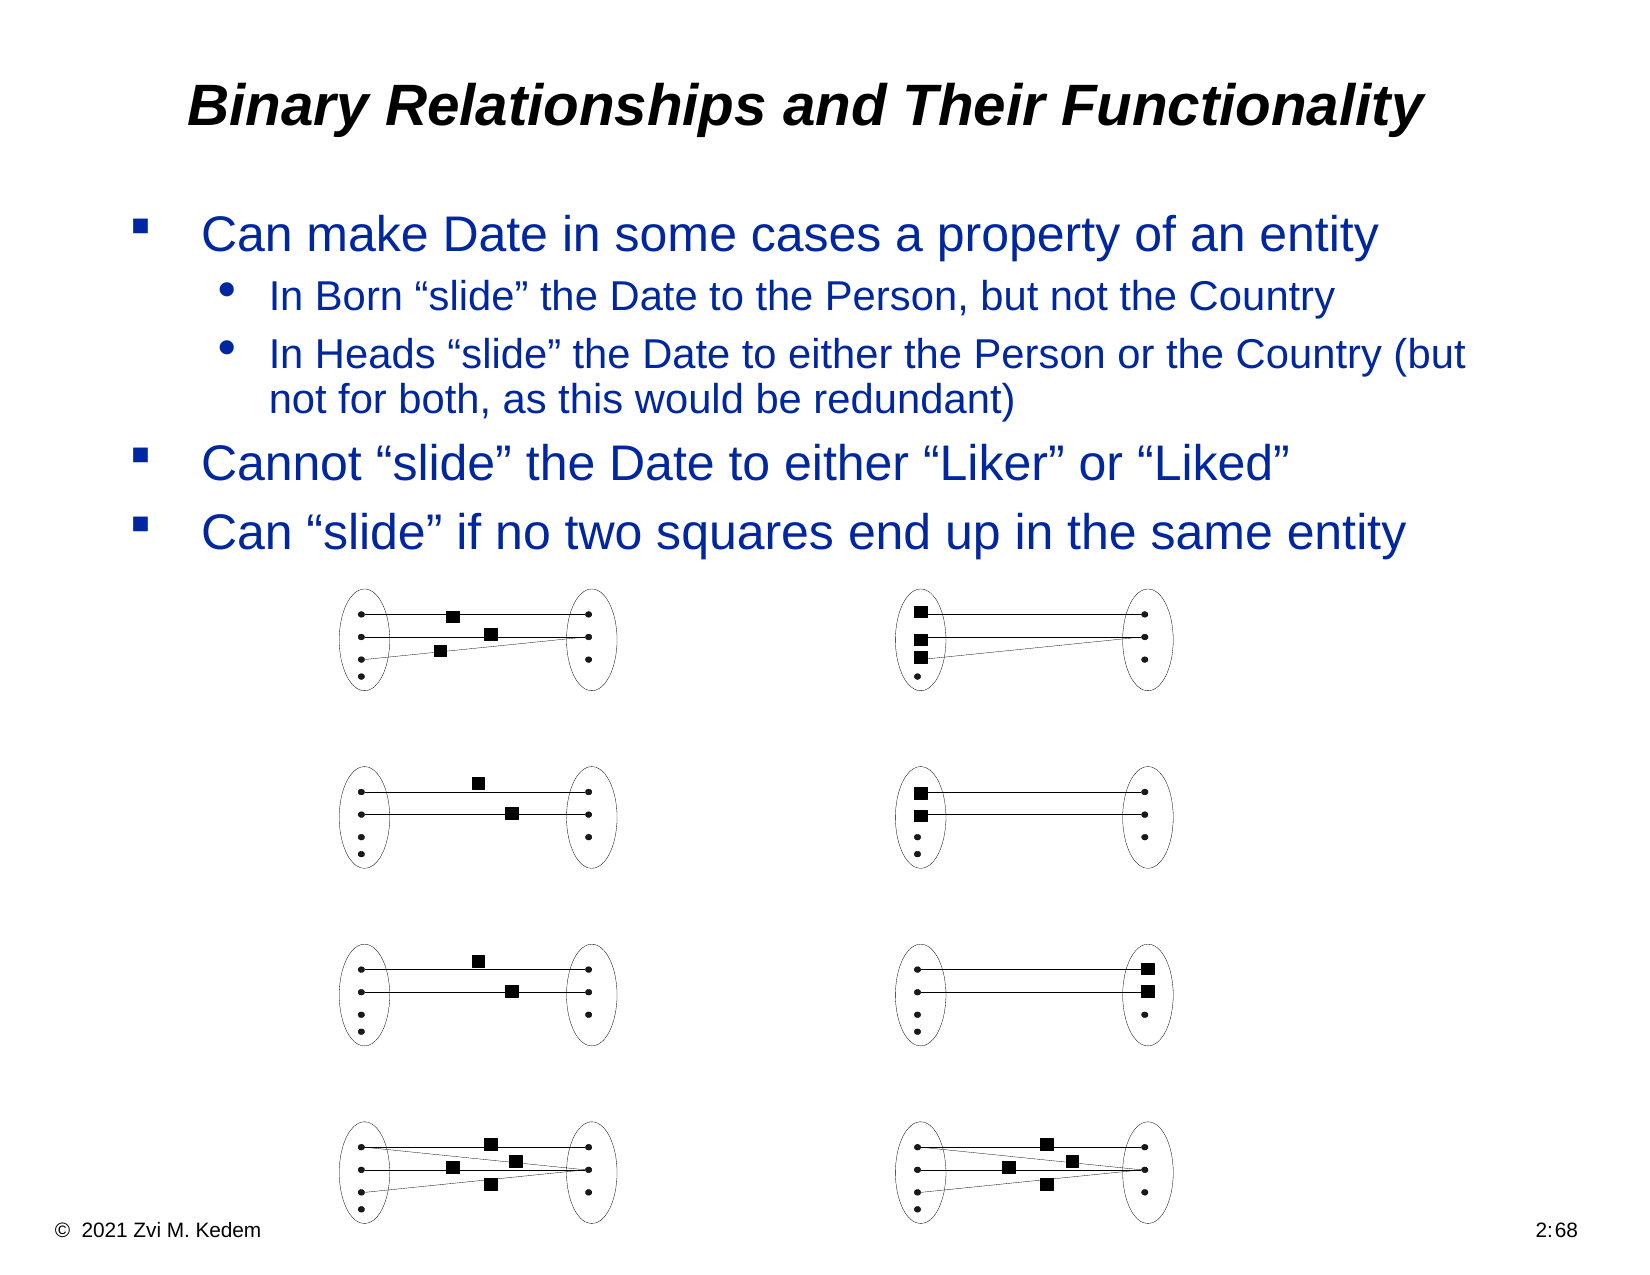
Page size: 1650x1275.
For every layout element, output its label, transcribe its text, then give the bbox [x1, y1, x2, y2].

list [337, 587, 1176, 1226]
title Binary Relationships and Their Functionality [111, 36, 1501, 176]
list Can make Date in some cases a property of an entity In Born “slide” the Date to the Person, but not the Country In Heads “slide” the Date to either the Person or the Country (but not for both, as this would be redundant) Cannot “slide” the Date to either “Liker” or “Liked” Can “slide” if no two squares end up in the same entity [111, 199, 1513, 1201]
